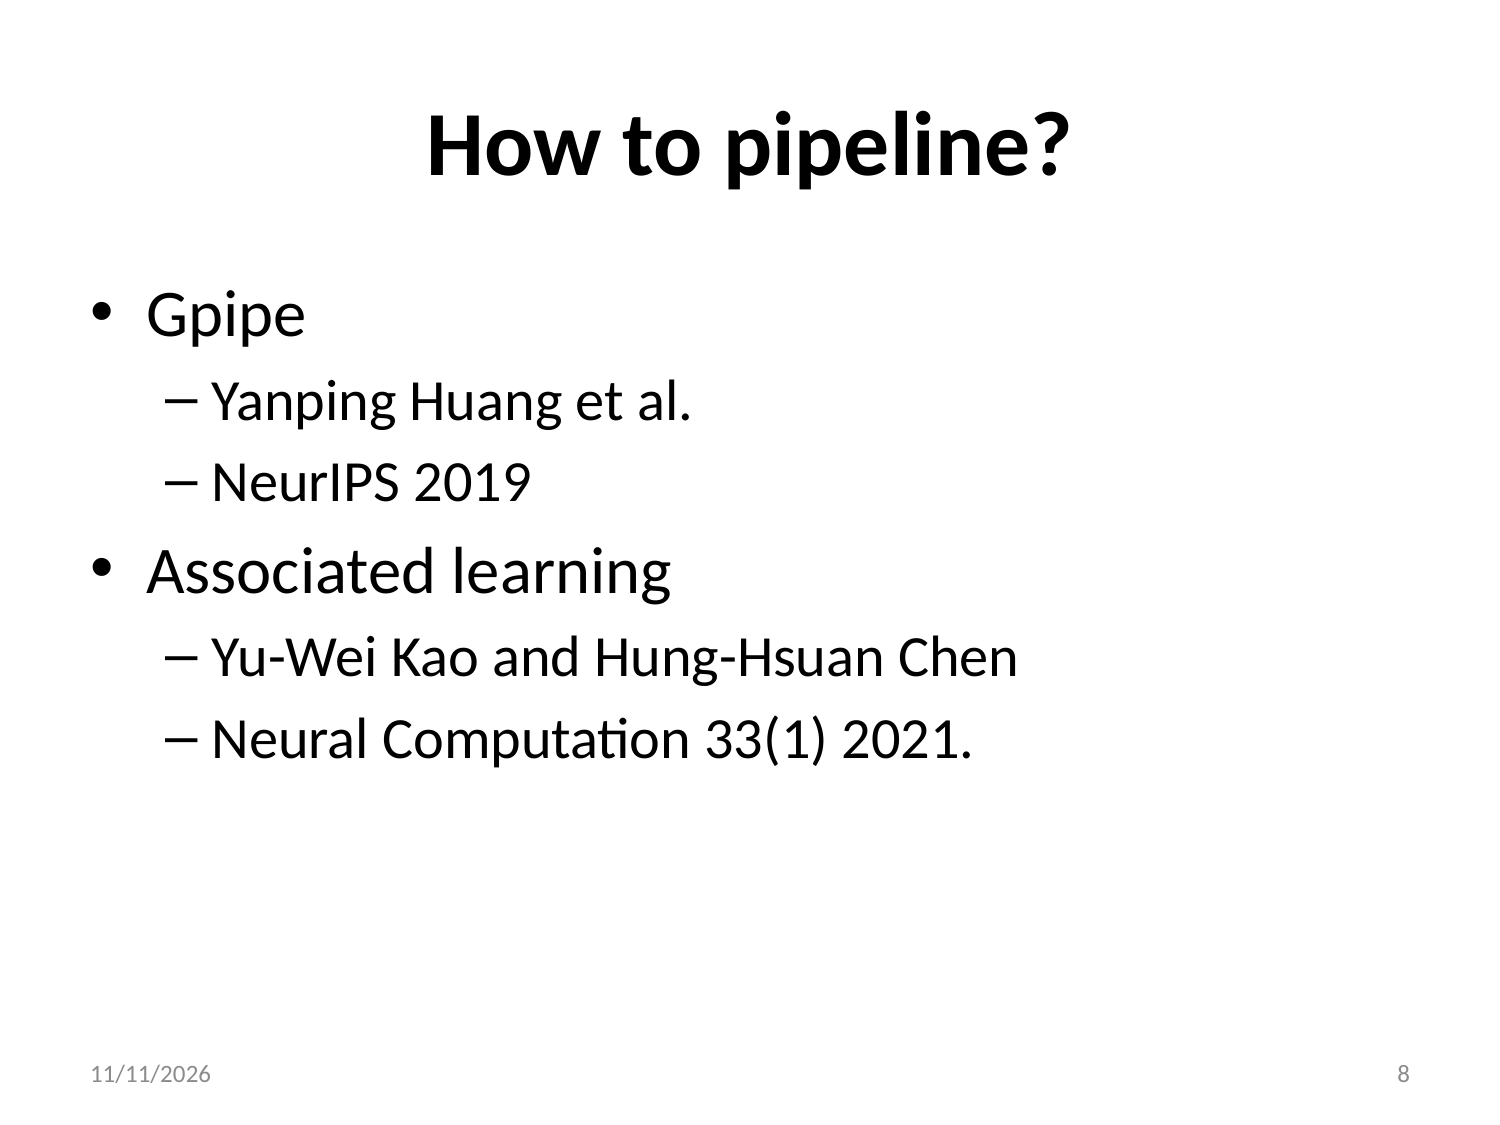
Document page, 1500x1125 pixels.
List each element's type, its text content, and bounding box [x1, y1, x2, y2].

title How to pipeline? [75, 45, 1425, 233]
list Gpipe Yanping Huang et al. NeurIPS 2019 Associated learning Yu-Wei Kao and Hung-Hsuan Chen Neural Computation 33(1) 2021. [75, 262, 1425, 1005]
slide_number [75, 1042, 425, 1103]
slide_number 8 [1074, 1042, 1425, 1103]
